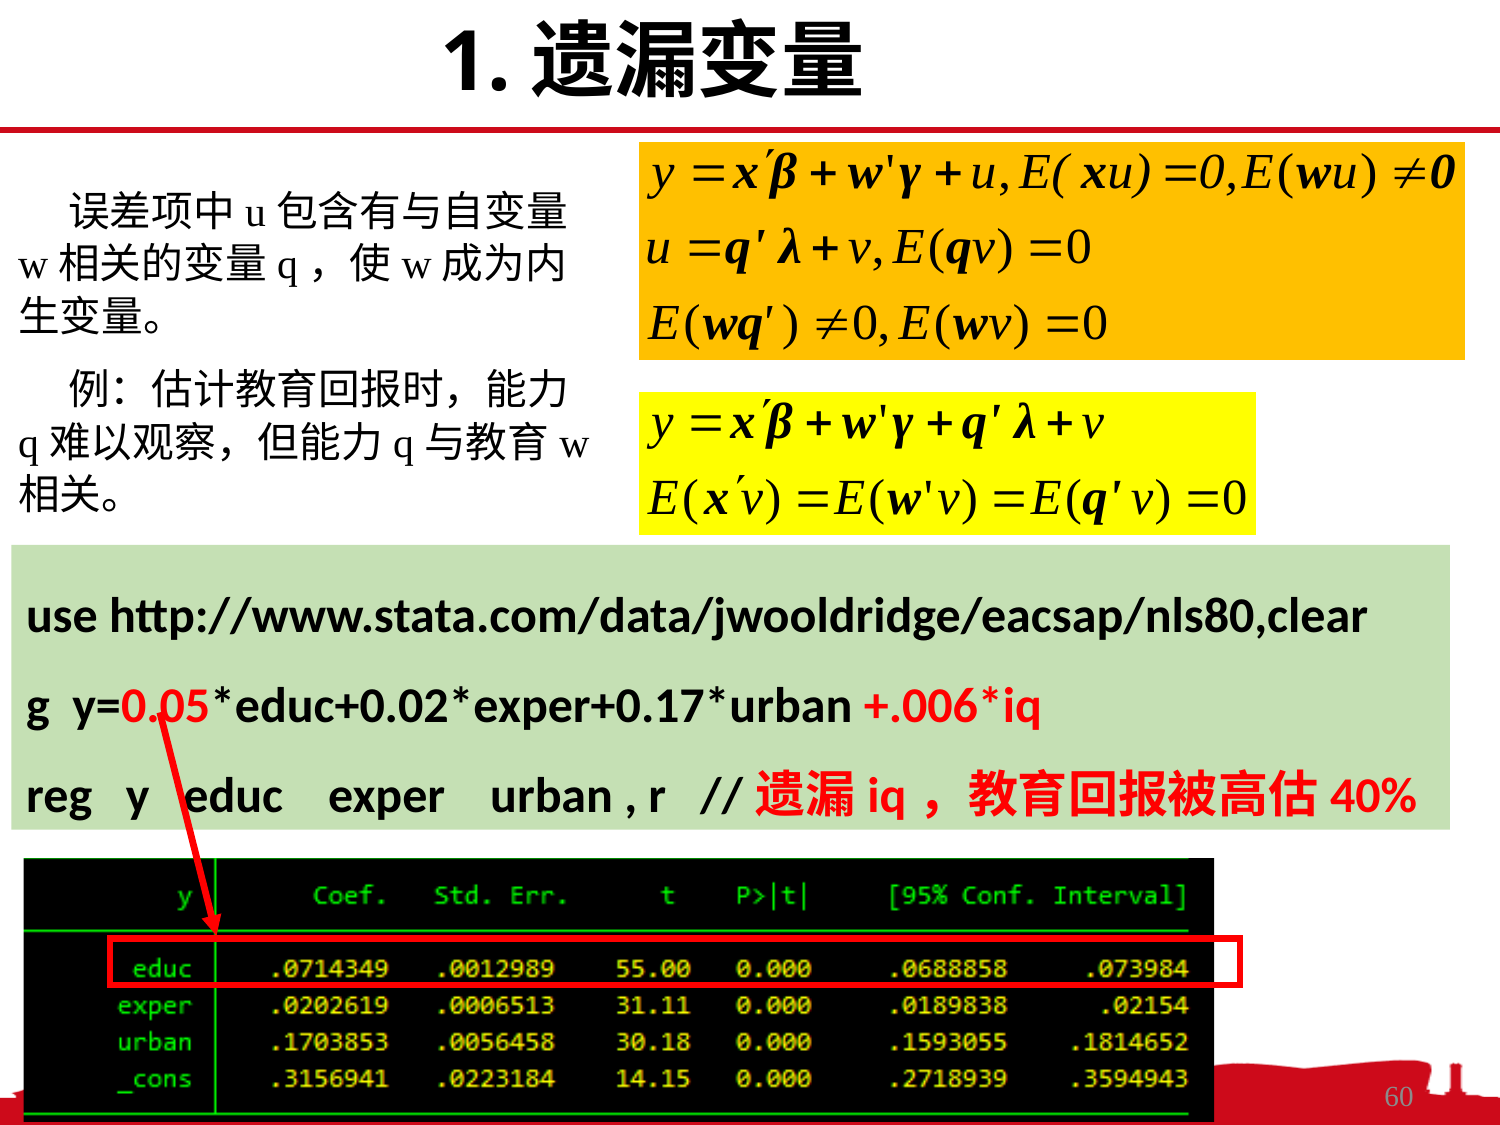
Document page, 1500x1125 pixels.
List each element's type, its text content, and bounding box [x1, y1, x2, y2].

slide_number 60 [1091, 1065, 1429, 1125]
text_box use http://www.stata.com/data/jwooldridge/eacsap/nls80,clear g y=0.05*educ+0.02*exper+0.17*urban +.006*iq reg y educ exper urban , r //遗漏iq，教育回报被高估40% [11, 544, 1450, 830]
picture [0, 858, 1500, 1125]
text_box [159, 712, 217, 936]
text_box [638, 142, 1466, 361]
text_box 误差项中u包含有与自变量w相关的变量q，使w成为内生变量。 例：估计教育回报时，能力q难以观察，但能力q与教育w相关。 [3, 174, 606, 526]
text_box [1215, 937, 1241, 986]
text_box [638, 391, 1257, 536]
text_box 1.遗漏变量 [425, 0, 880, 115]
